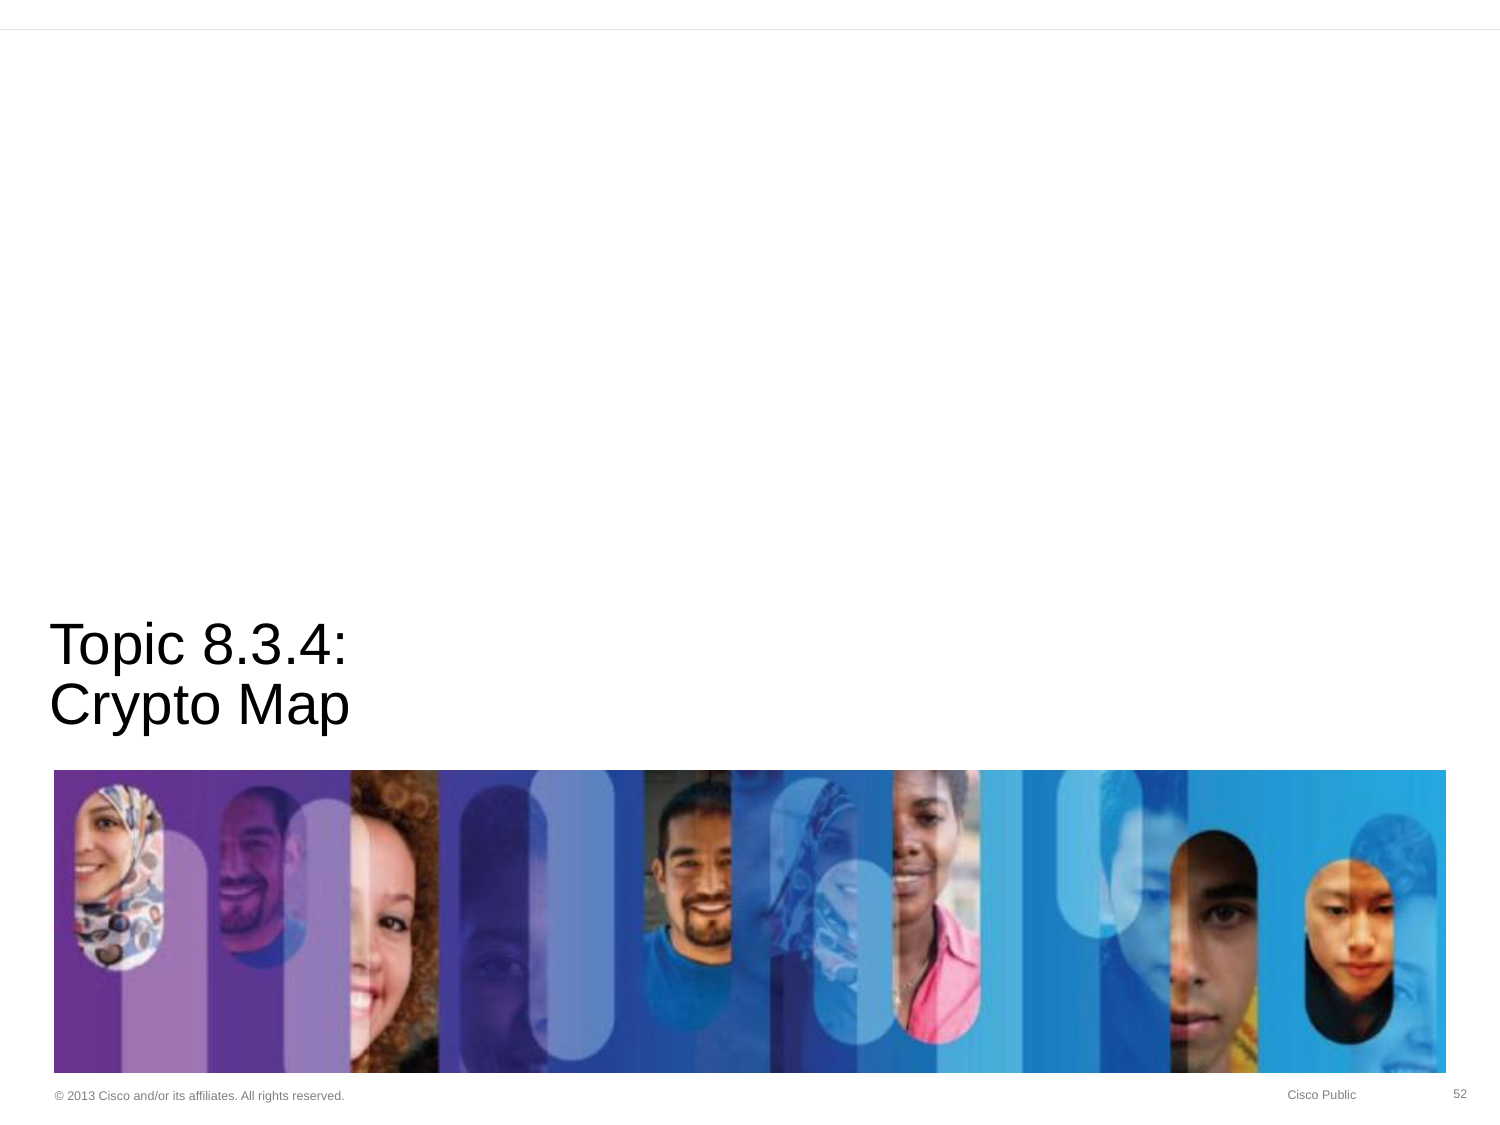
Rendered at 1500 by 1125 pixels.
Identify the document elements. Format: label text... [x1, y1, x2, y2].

picture [54, 770, 1446, 1073]
title Topic 8.3.4: Crypto Map [36, 65, 1439, 744]
